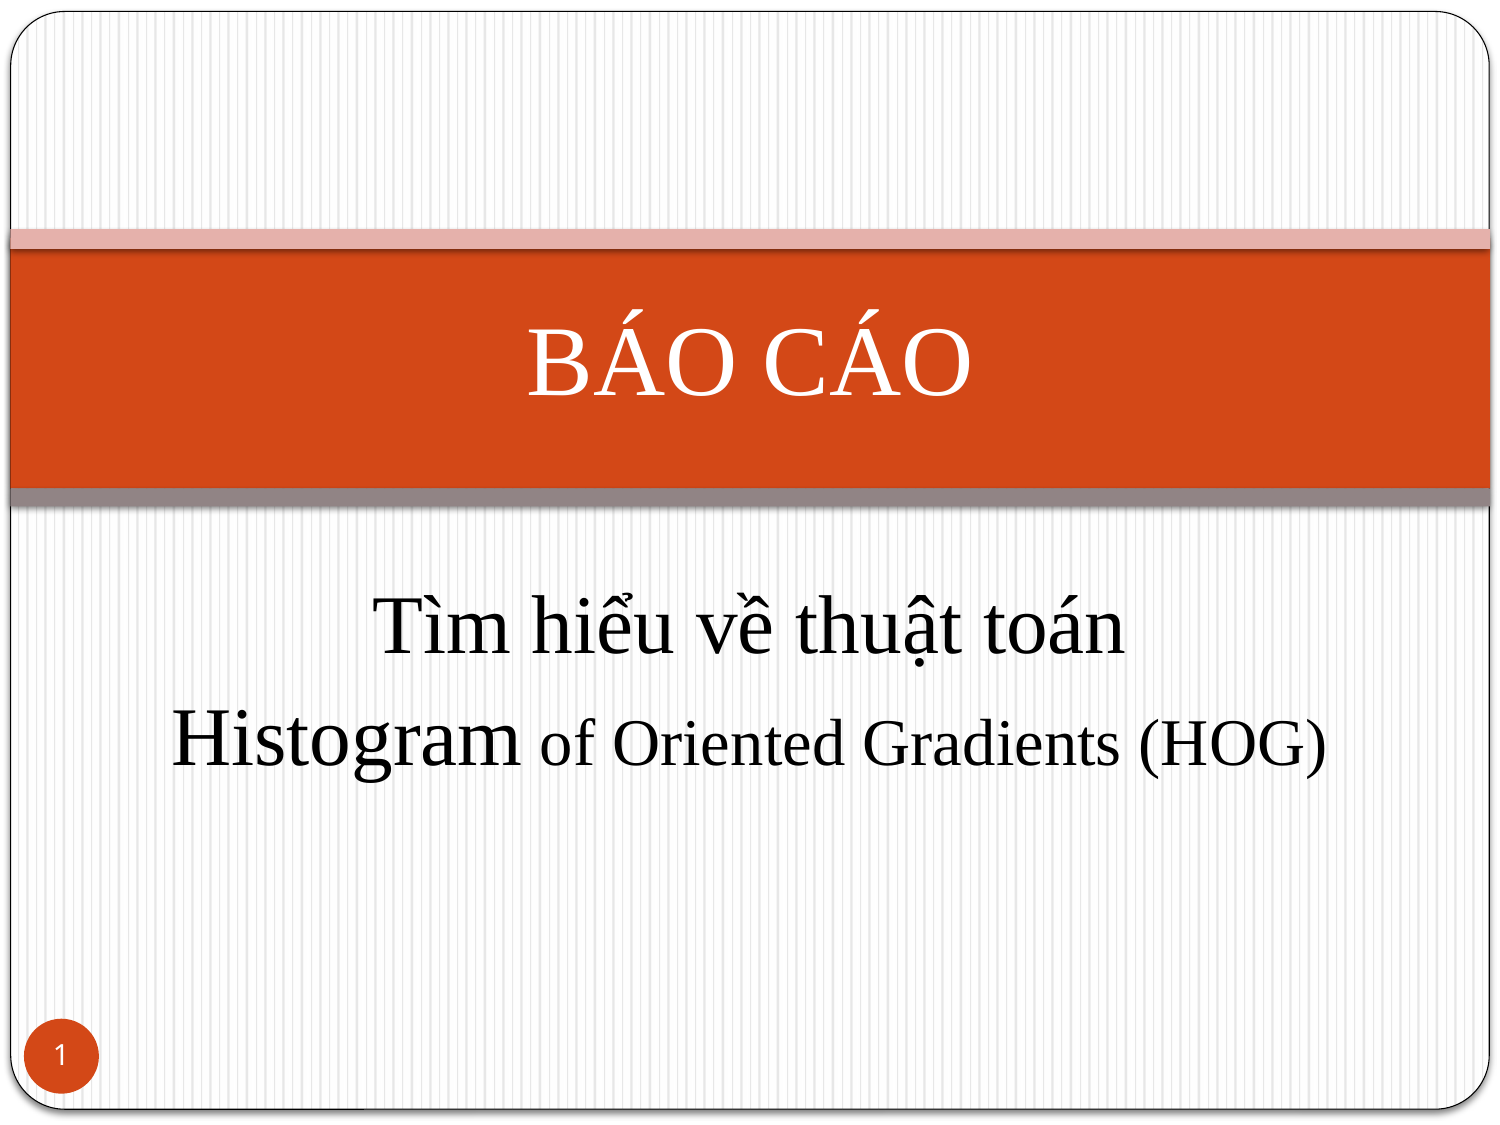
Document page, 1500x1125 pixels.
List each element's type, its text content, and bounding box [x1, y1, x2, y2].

text_box Tìm hiểu về thuật toán Histogram of Oriented Gradients (HOG) [117, 562, 1383, 681]
title BÁO CÁO [6, 238, 1495, 480]
slide_number 1 [23, 1018, 99, 1094]
